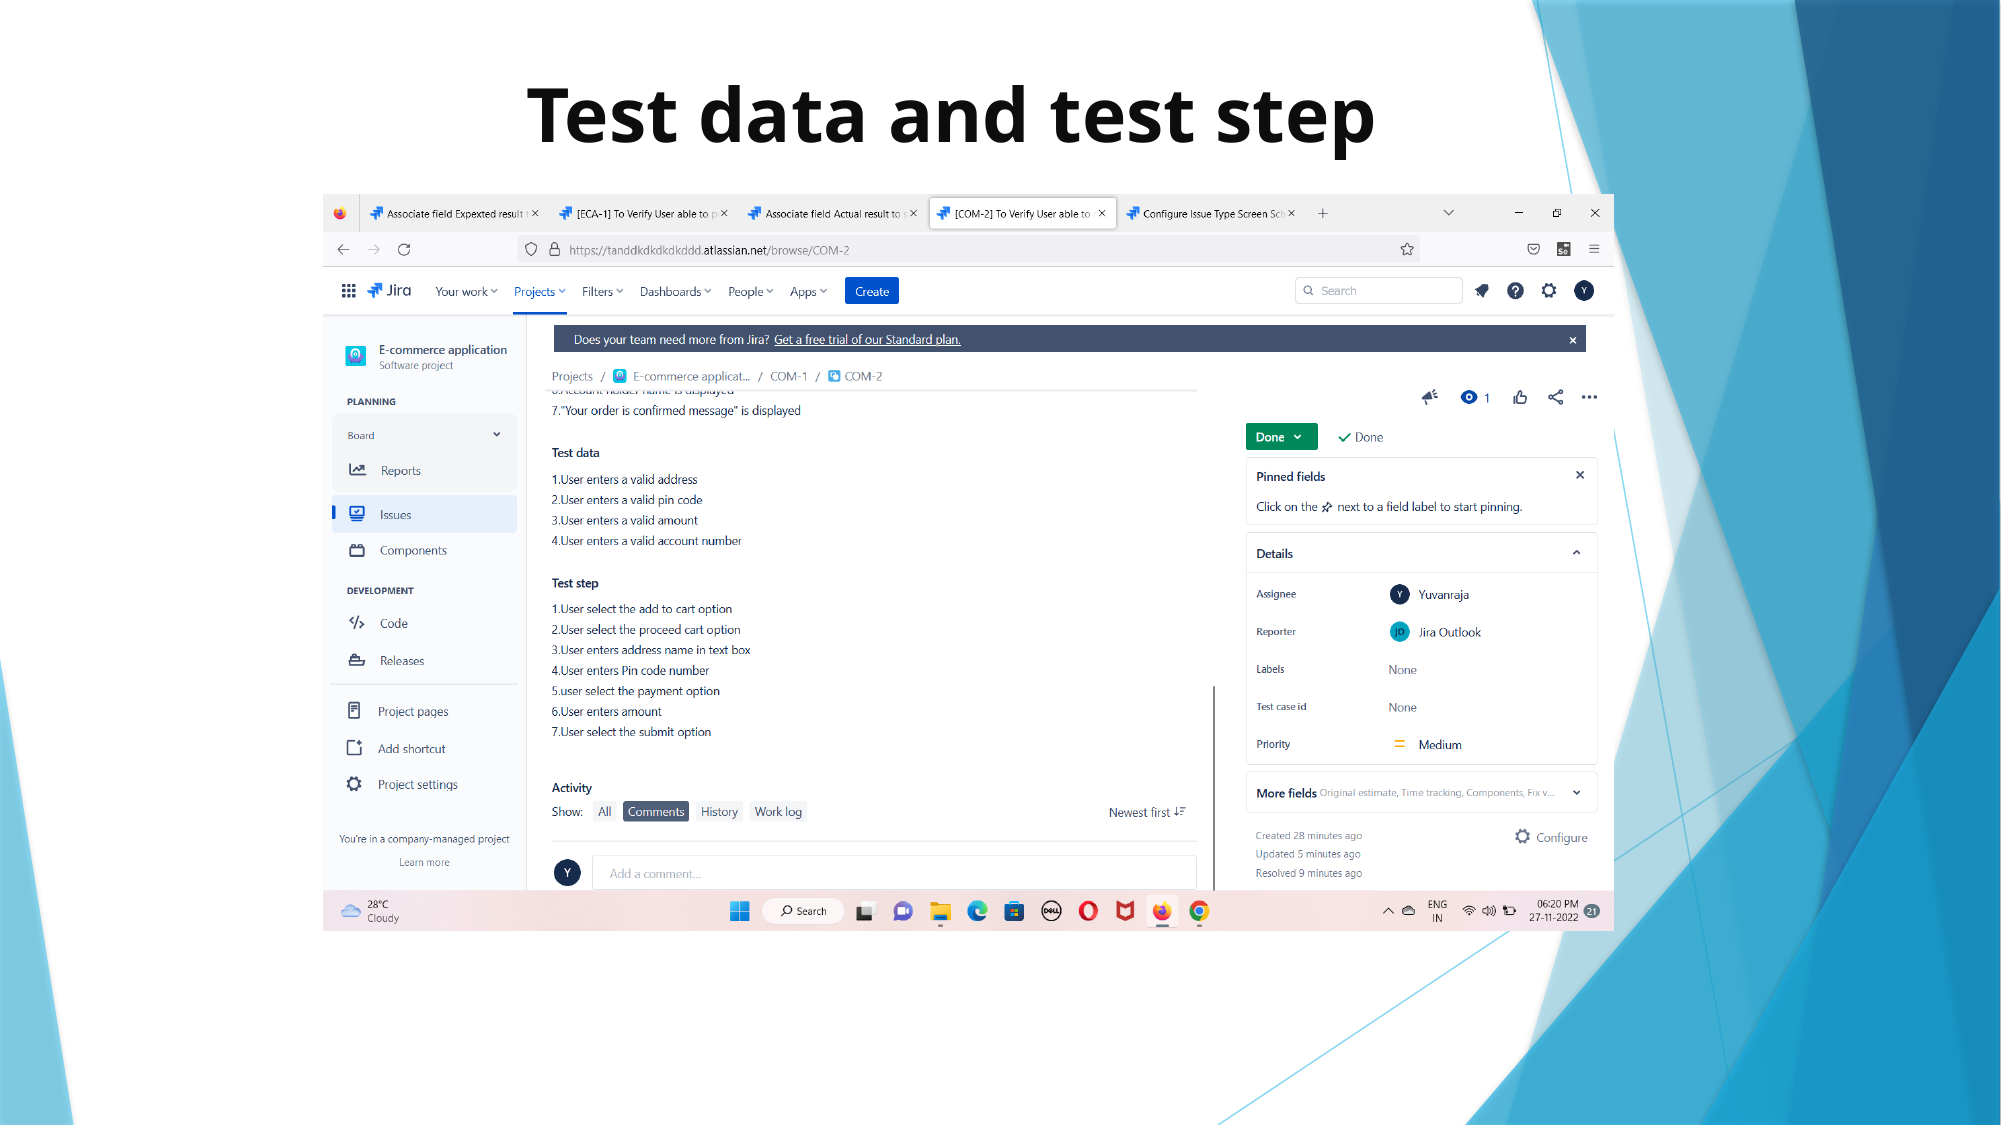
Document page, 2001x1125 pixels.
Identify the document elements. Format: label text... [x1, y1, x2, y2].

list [323, 193, 1615, 932]
title Test data and test step [414, 59, 1863, 186]
